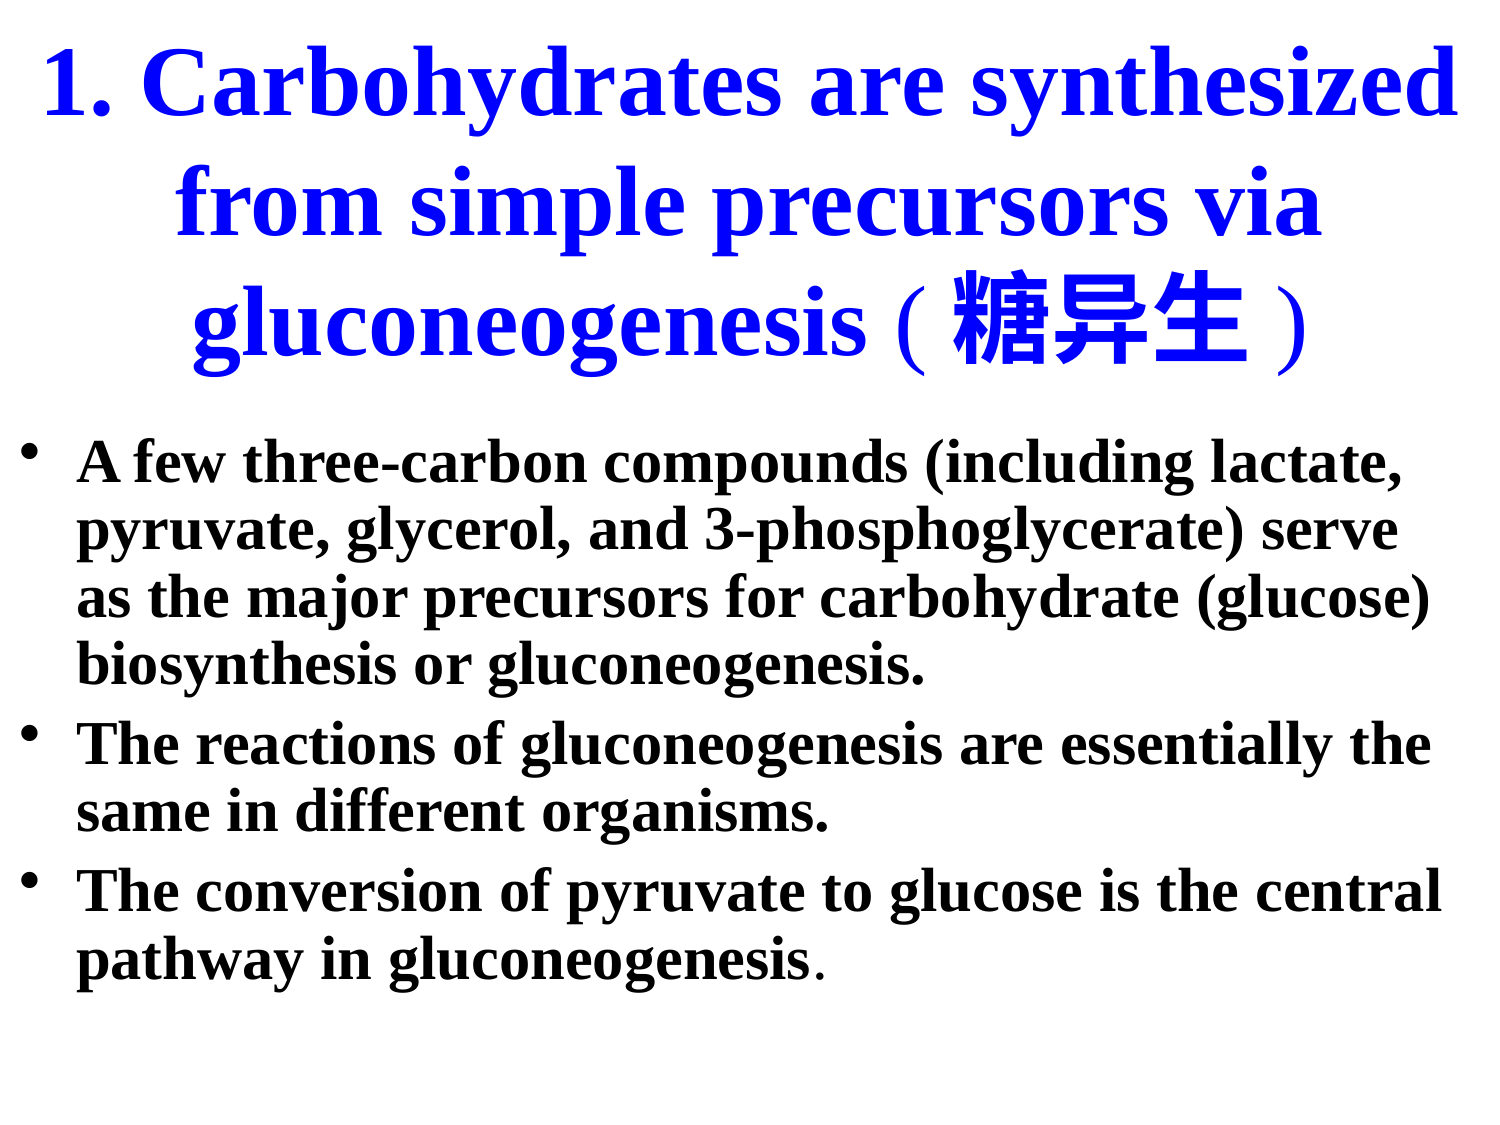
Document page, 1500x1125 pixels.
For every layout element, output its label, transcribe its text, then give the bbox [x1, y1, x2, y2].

title 1. Carbohydrates are synthesized from simple precursors via gluconeogenesis (糖异生) [0, 101, 1500, 290]
list A few three-carbon compounds (including lactate, pyruvate, glycerol, and 3-phosphoglycerate) serve as the major precursors for carbohydrate (glucose) biosynthesis or gluconeogenesis. The reactions of gluconeogenesis are essentially the same in different organisms. The conversion of pyruvate to glucose is the central pathway in gluconeogenesis. [4, 420, 1483, 1125]
